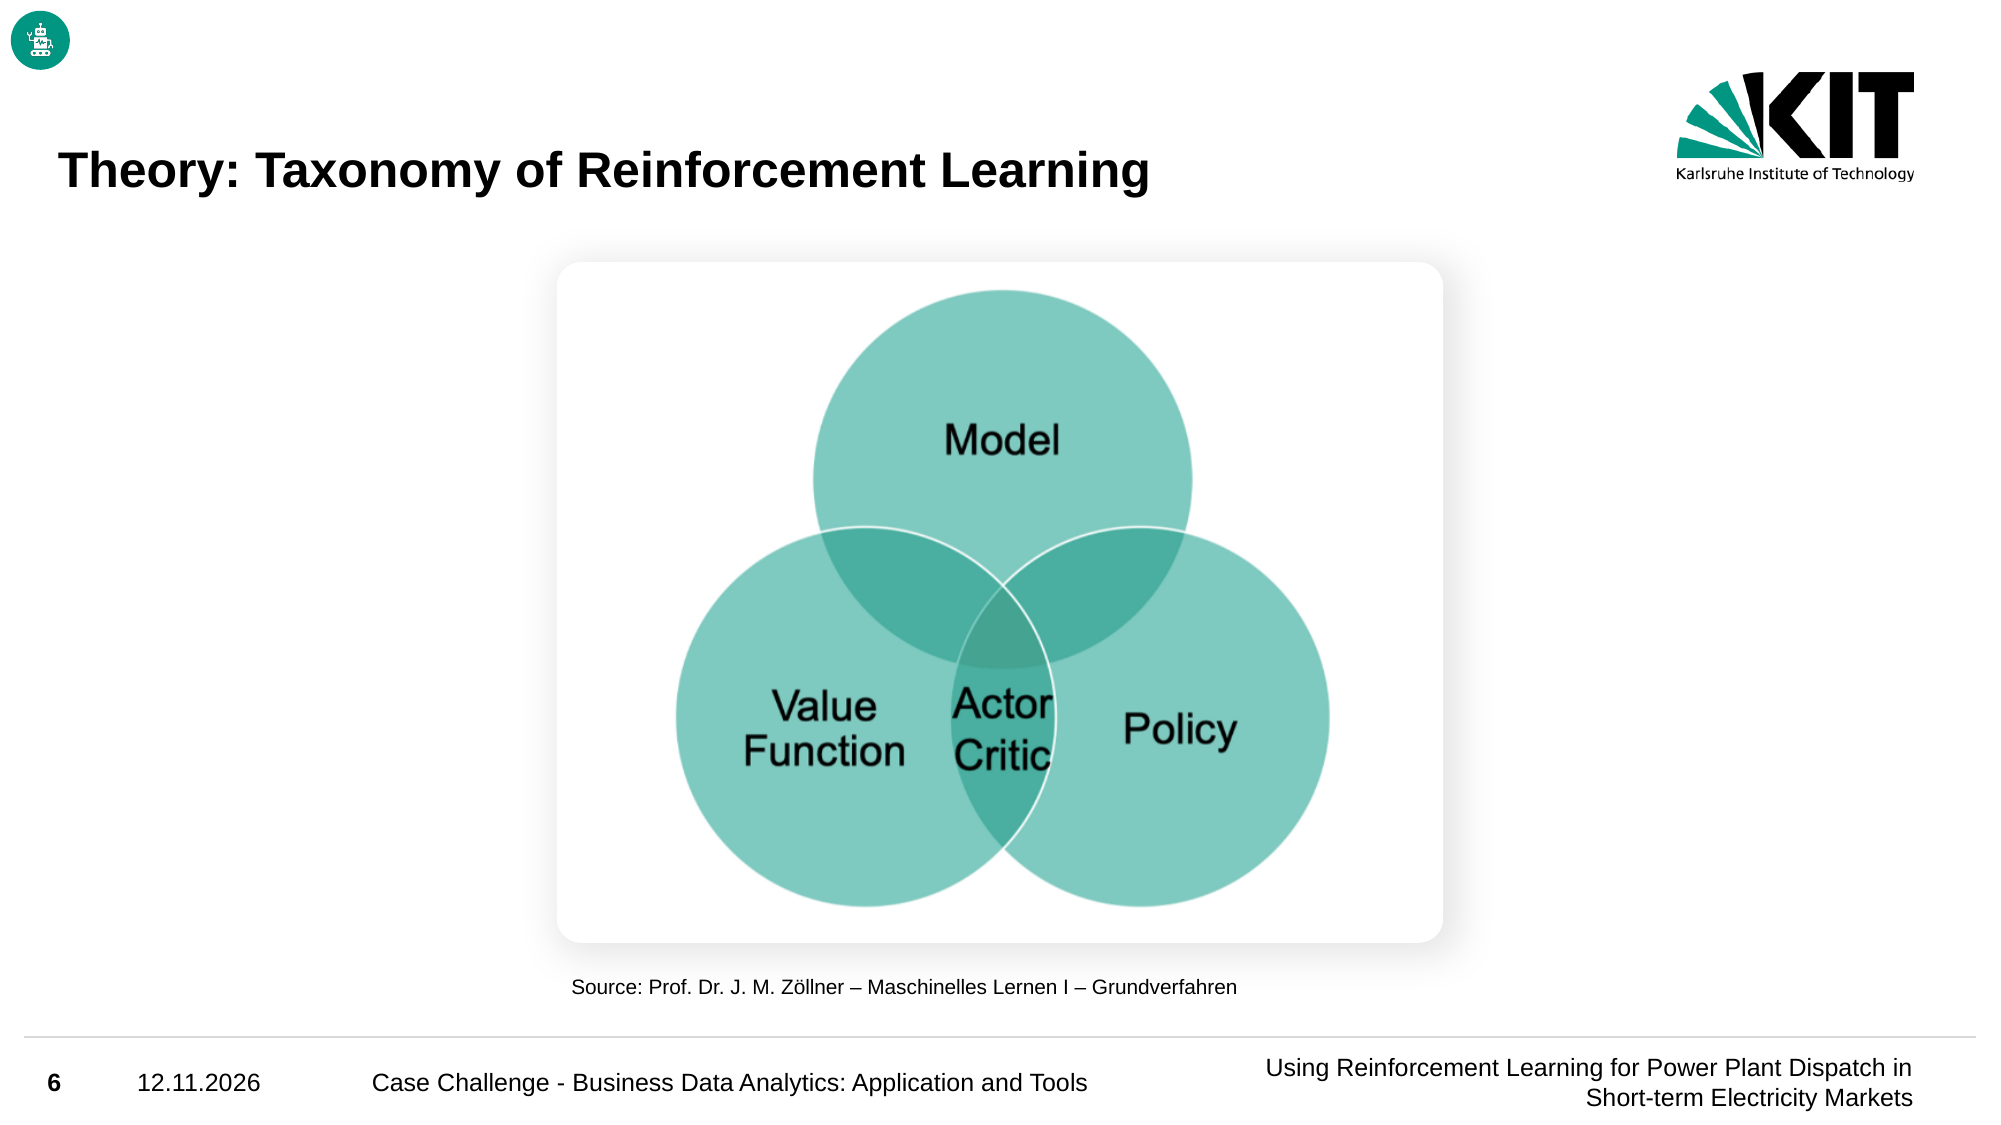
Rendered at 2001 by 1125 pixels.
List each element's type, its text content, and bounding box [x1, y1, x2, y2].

picture [1677, 72, 1914, 182]
slide_number 6 [47, 1038, 119, 1125]
title Theory: Taxonomy of Reinforcement Learning [57, 72, 1561, 199]
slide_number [137, 1038, 362, 1125]
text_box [556, 262, 1444, 1007]
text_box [10, 10, 70, 70]
